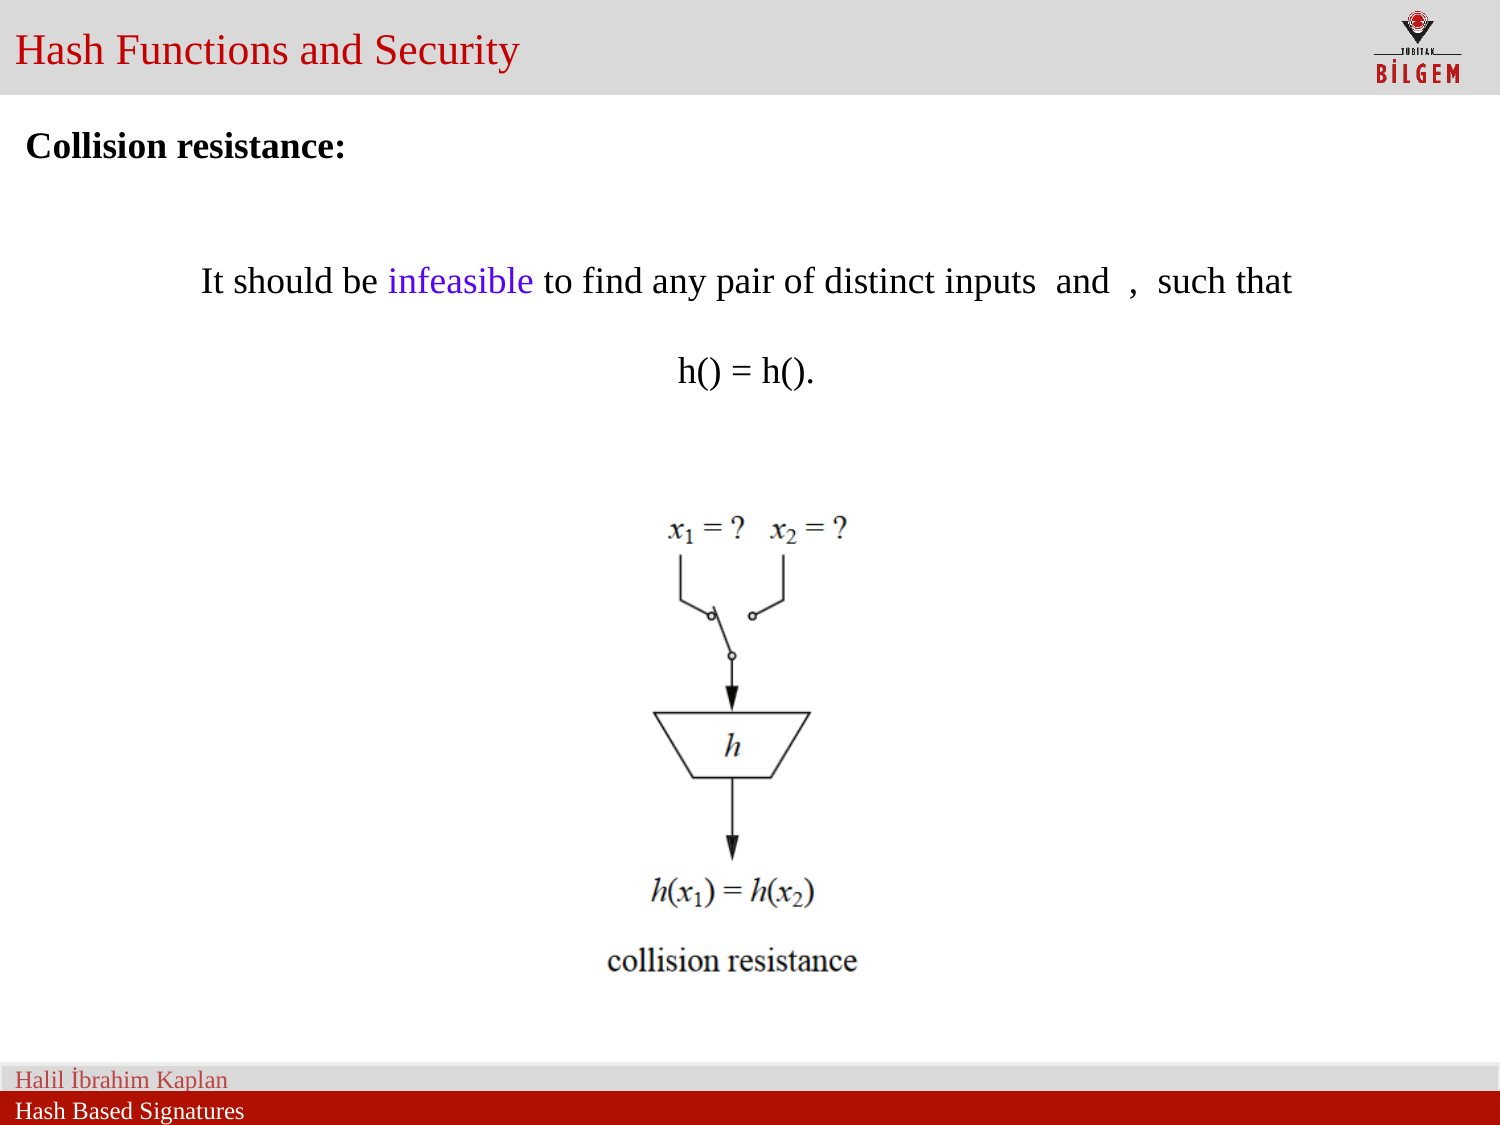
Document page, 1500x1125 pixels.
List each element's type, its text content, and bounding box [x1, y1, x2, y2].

text_box Halil İbrahim Kaplan [0, 1062, 1500, 1091]
picture [515, 482, 958, 1026]
text_box Hash Based Signatures [0, 1091, 1500, 1125]
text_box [0, 0, 1500, 98]
